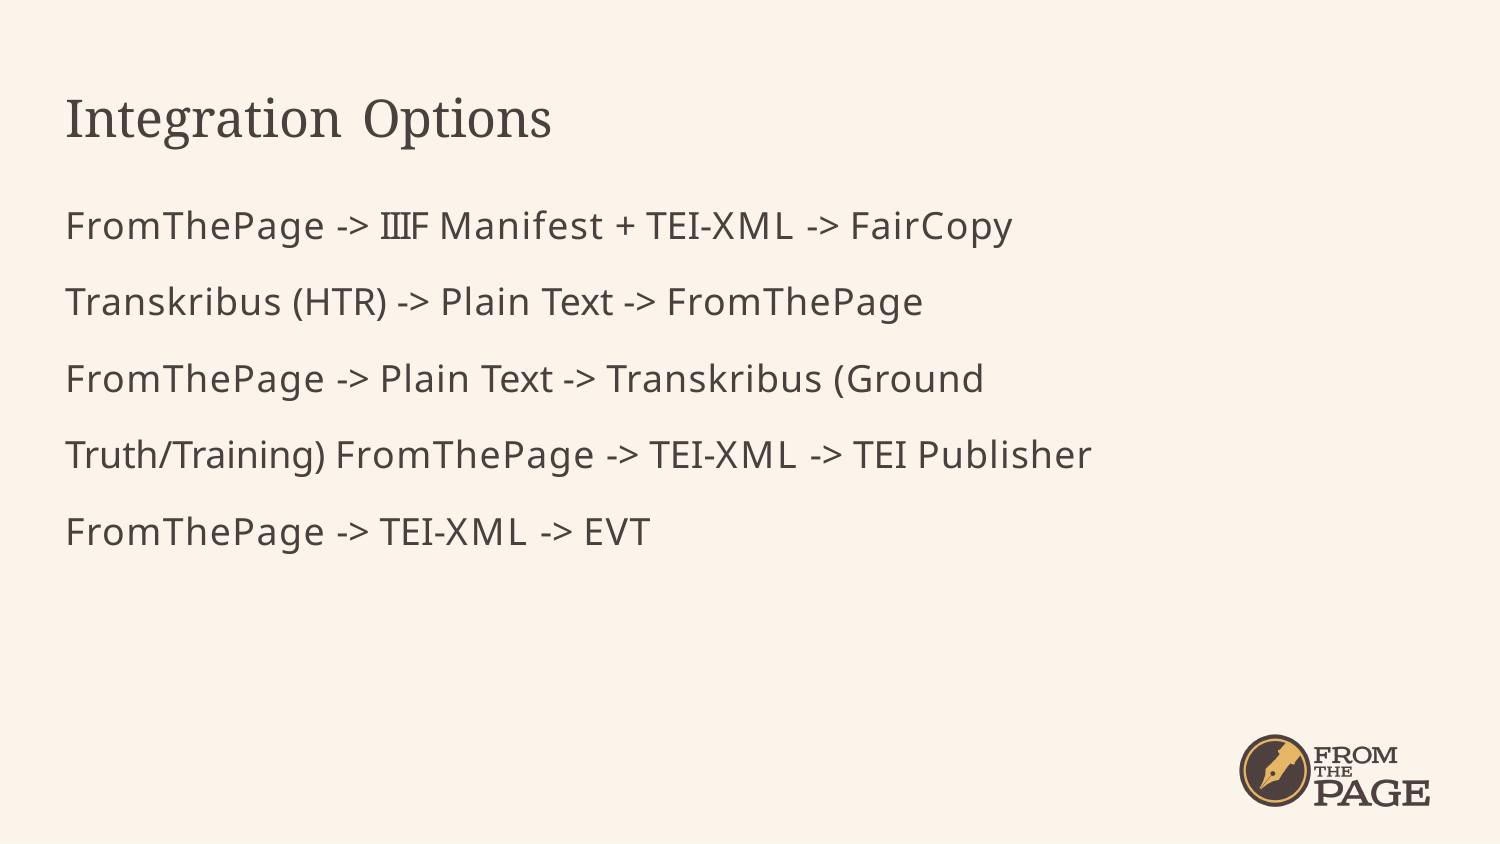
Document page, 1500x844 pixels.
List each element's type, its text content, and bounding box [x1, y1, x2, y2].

text_box FromThePage -> IIIF Manifest + TEI-XML -> FairCopy Transkribus (HTR) -> Plain Text -> FromThePage FromThePage -> Plain Text -> Transkribus (Ground Truth/Training) FromThePage -> TEI-XML -> TEI Publisher FromThePage -> TEI-XML -> EVT [63, 199, 1232, 553]
picture [1237, 732, 1432, 809]
title Integration Options [63, 82, 886, 199]
